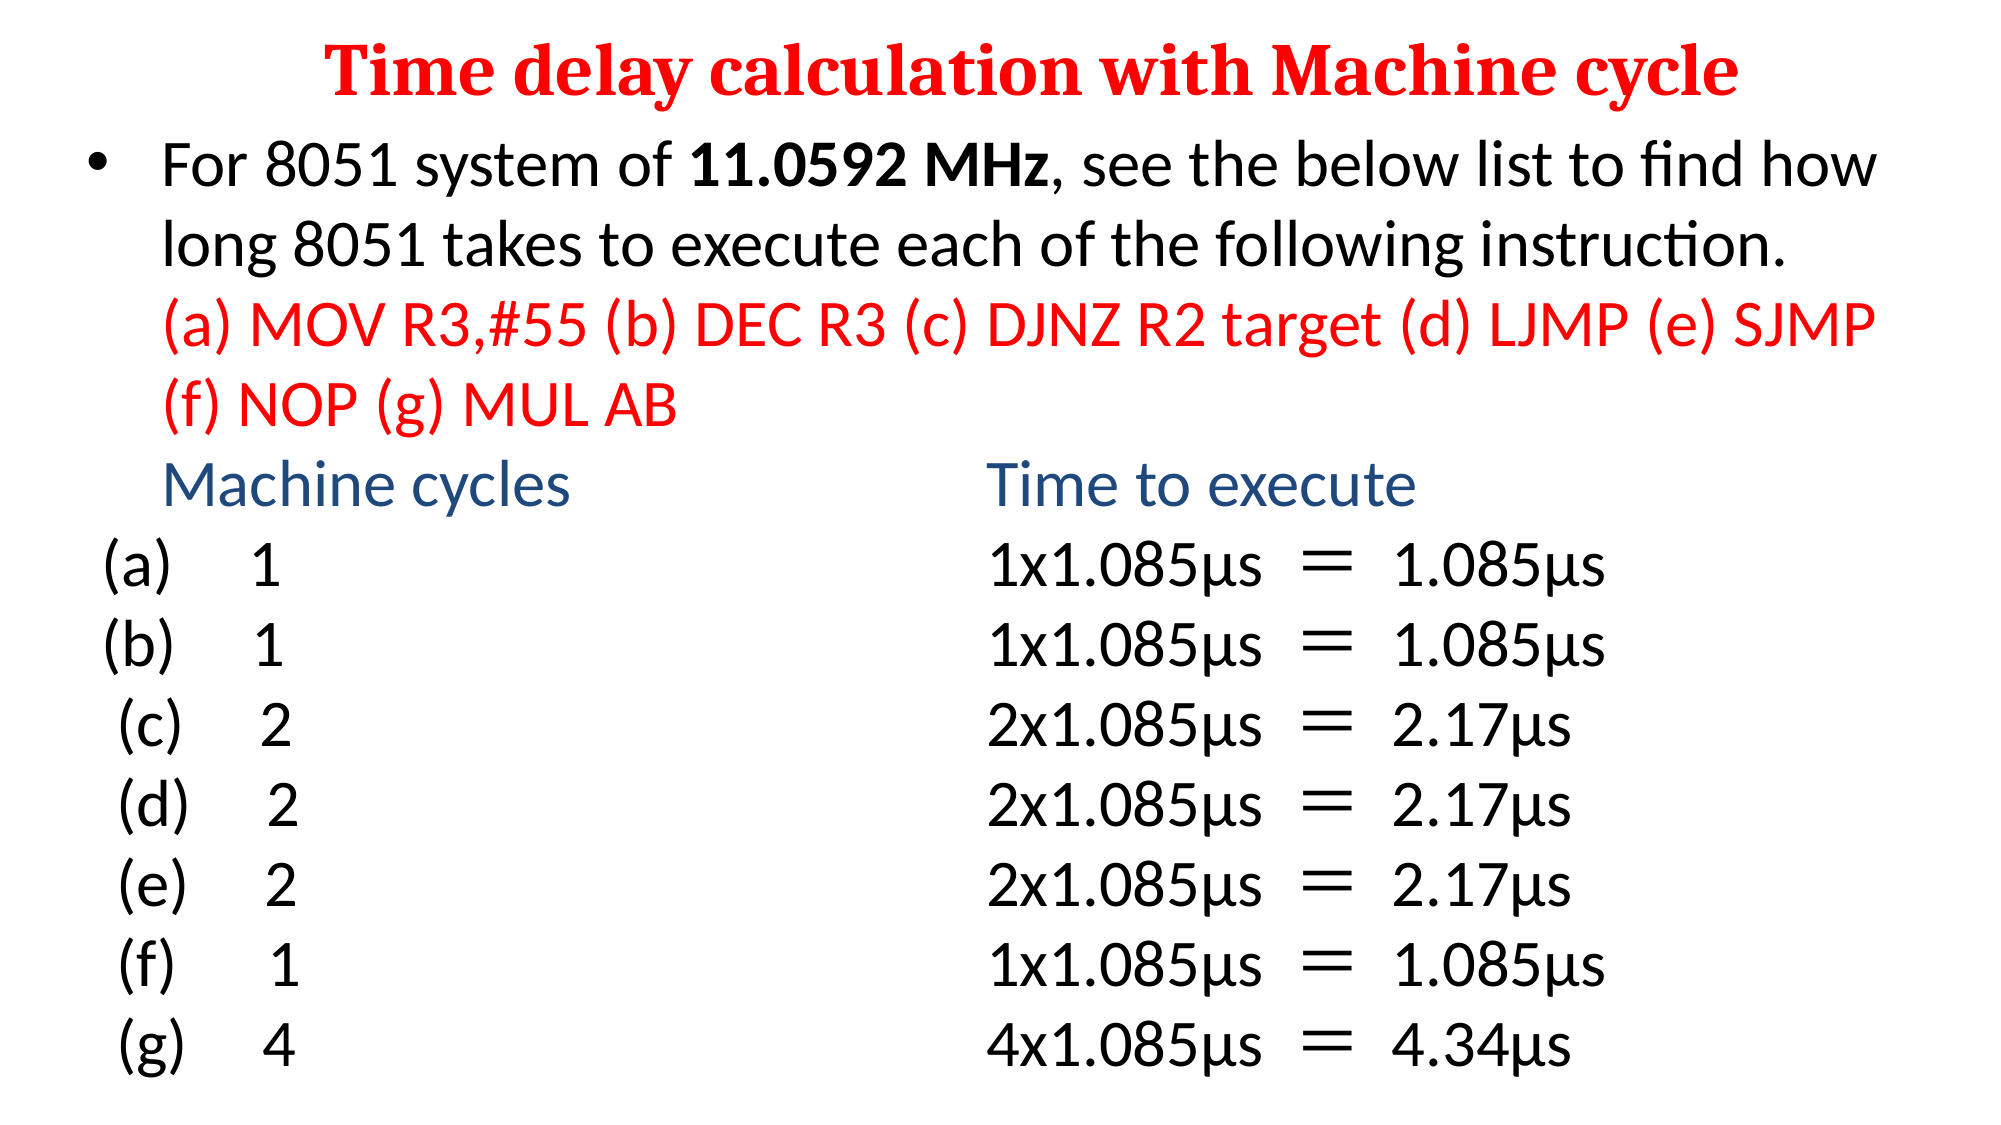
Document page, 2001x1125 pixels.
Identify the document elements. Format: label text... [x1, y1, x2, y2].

text_box For 8051 system of 11.0592 MHz, see the below list to find how long 8051 takes to execute each of the following instruction. (a) MOV R3,#55 (b) DEC R3 (c) DJNZ R2 target (d) LJMP (e) SJMP (f) NOP (g) MUL AB Machine cycles Time to execute (a) 1 1x1.085μs ＝ 1.085μs (b) 1 1x1.085μs ＝ 1.085μs (c) 2 2x1.085μs ＝ 2.17μs (d) 2 2x1.085μs ＝ 2.17μs (e) 2 2x1.085μs ＝ 2.17μs (f) 1 1x1.085μs ＝ 1.085μs (g) 4 4x1.085μs ＝ 4.34μs [71, 112, 1997, 1088]
text_box Time delay calculation with Machine cycle [309, 0, 1758, 112]
